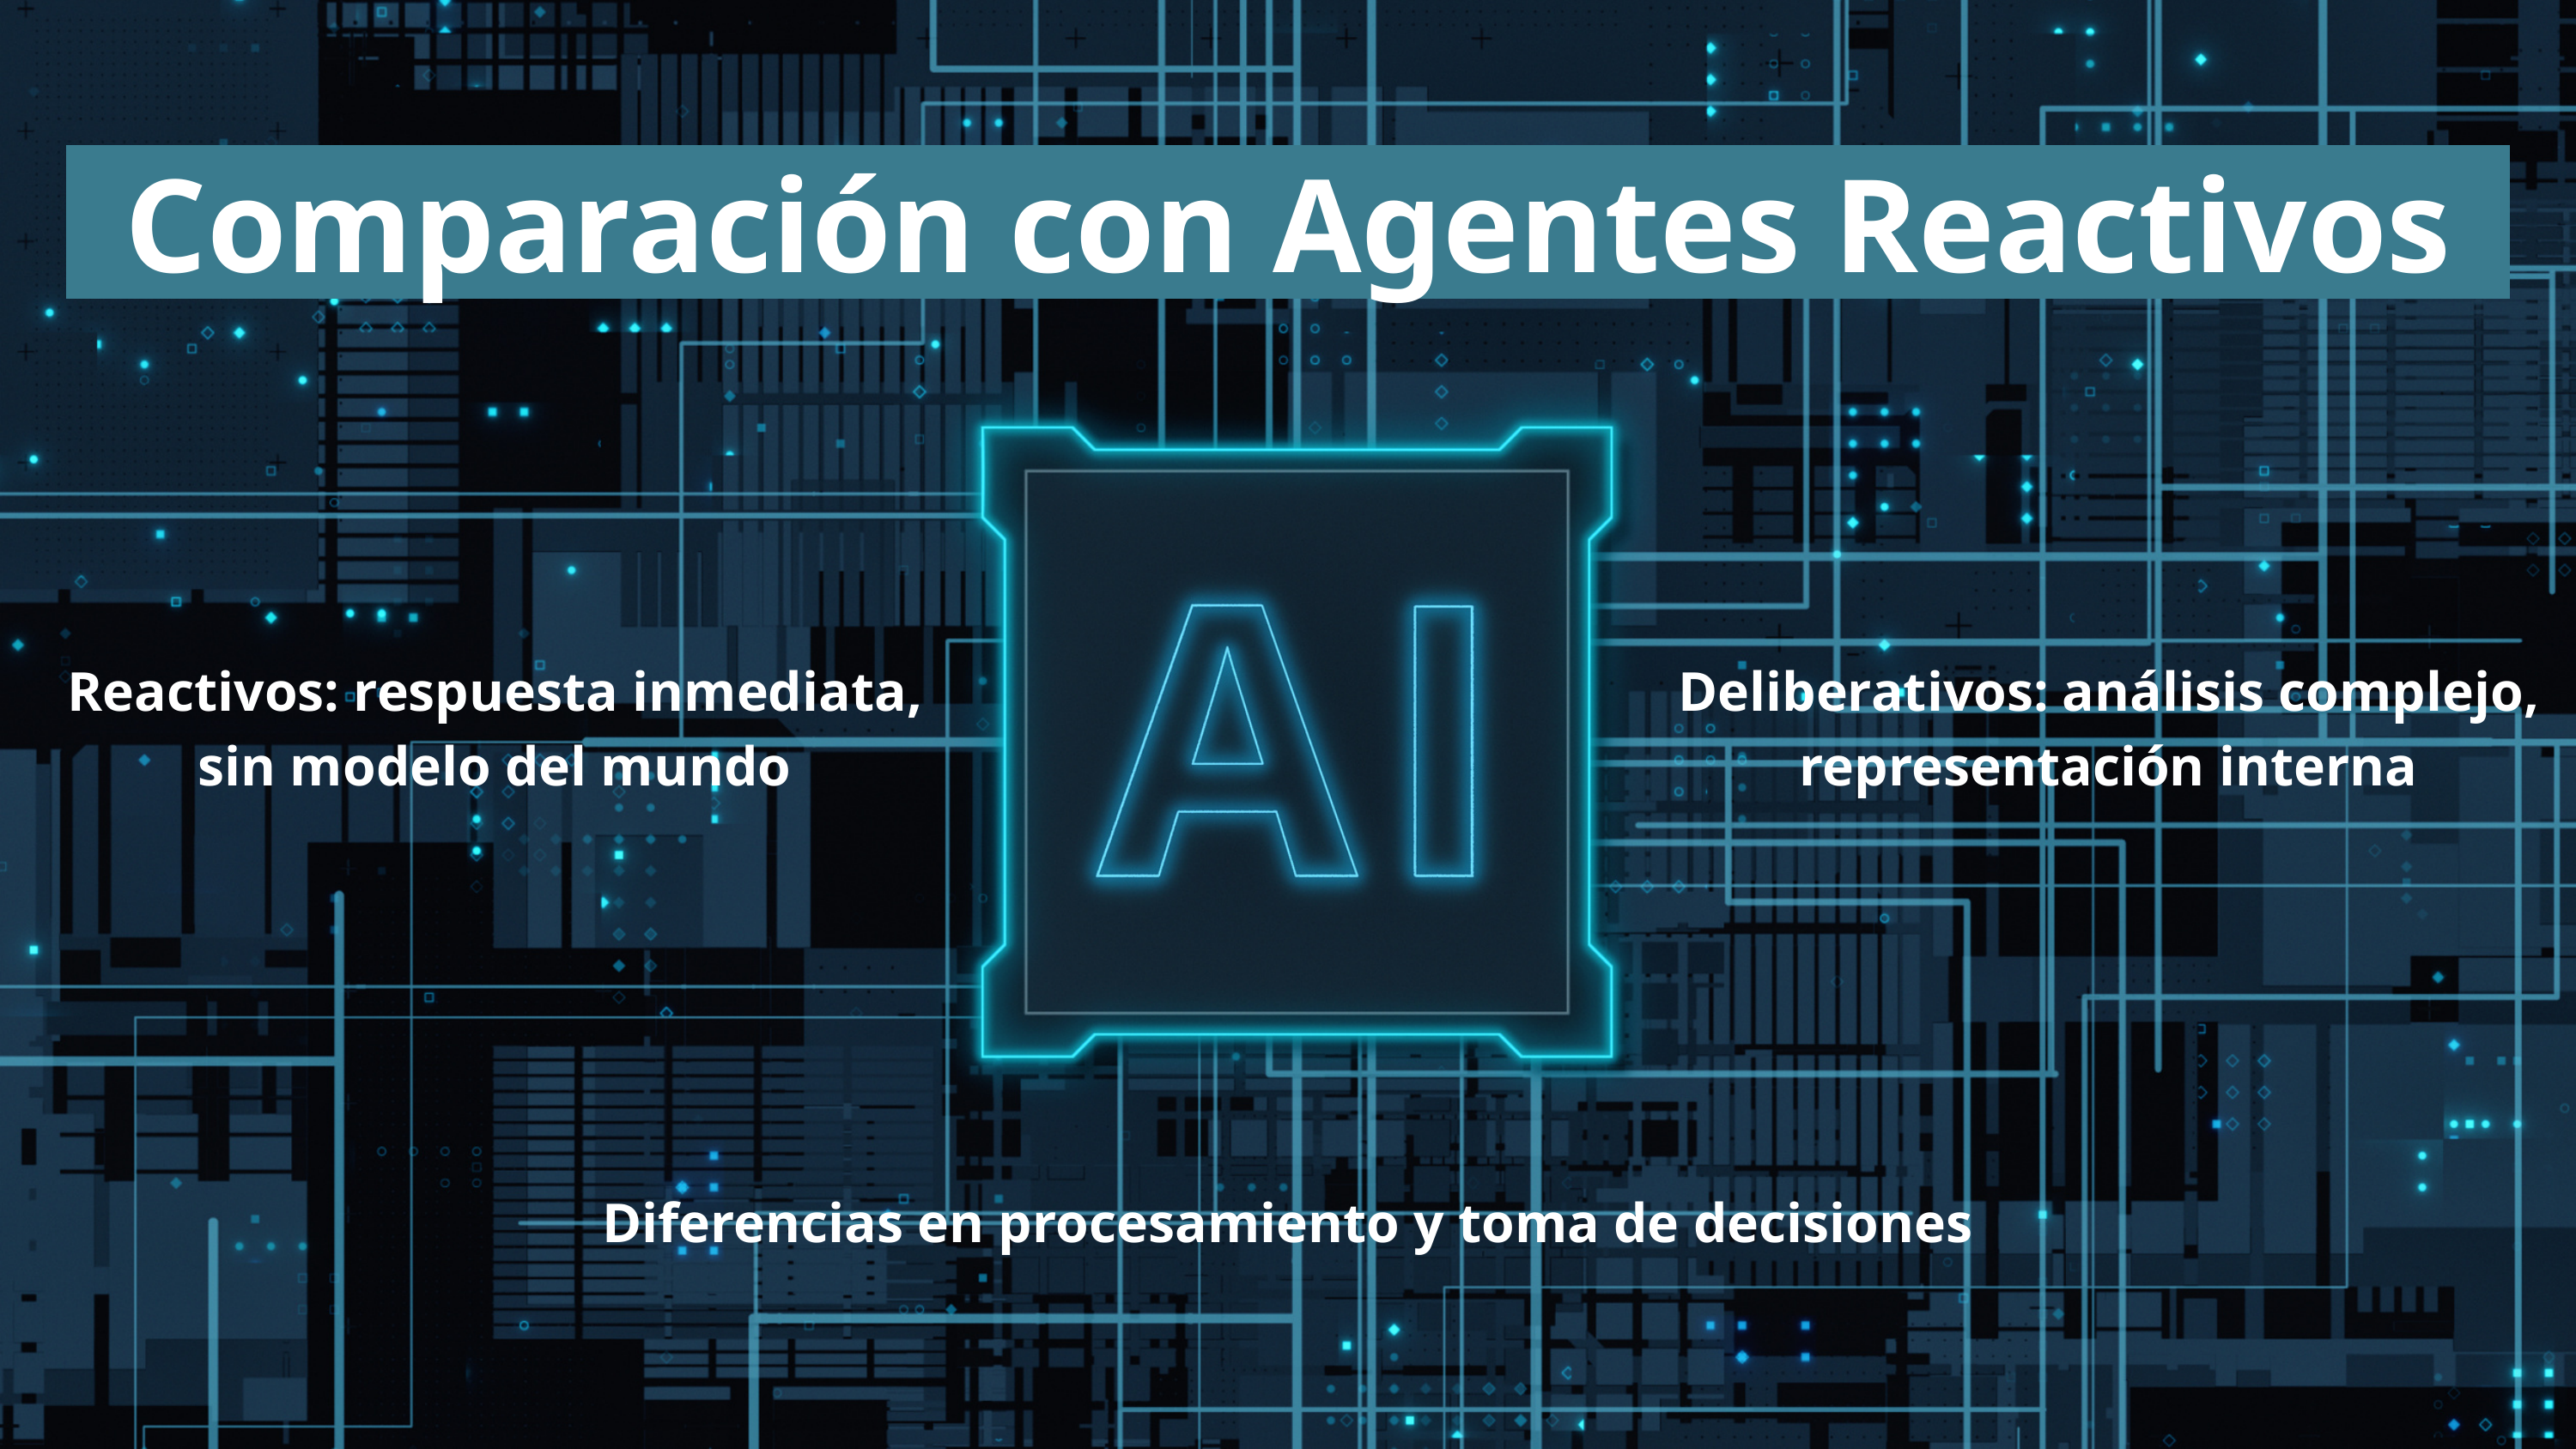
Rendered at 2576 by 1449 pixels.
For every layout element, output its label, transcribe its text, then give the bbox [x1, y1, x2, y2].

text_box [0, 0, 2576, 1449]
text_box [65, 144, 2511, 300]
text_box Reactivos: respuesta inmediata, sin modelo del mundo [65, 646, 925, 797]
text_box Deliberativos: análisis complejo, representación interna [1669, 646, 2549, 797]
text_box Diferencias en procesamiento y toma de decisiones [601, 1178, 1975, 1254]
